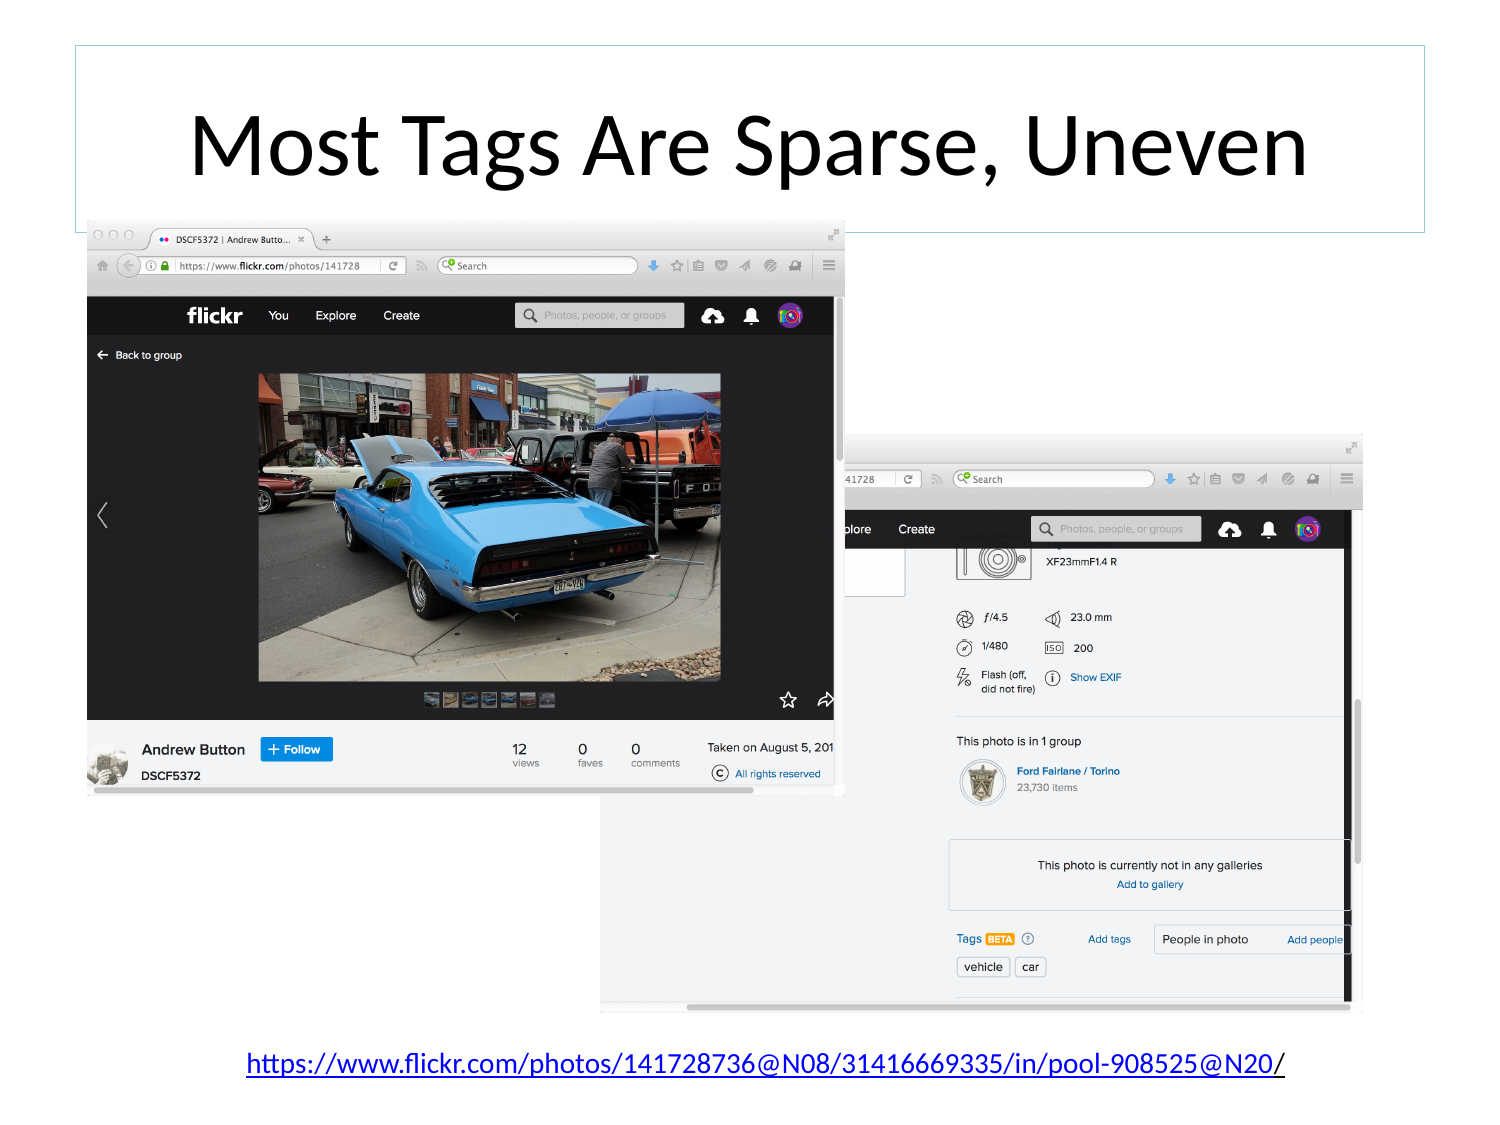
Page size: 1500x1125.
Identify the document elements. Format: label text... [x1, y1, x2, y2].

text_box https://www.flickr.com/photos/141728736@N08/31416669335/in/pool-908525@N20/ [231, 1037, 1307, 1088]
title Most Tags Are Sparse, Uneven [75, 45, 1425, 233]
picture [87, 220, 1363, 1013]
